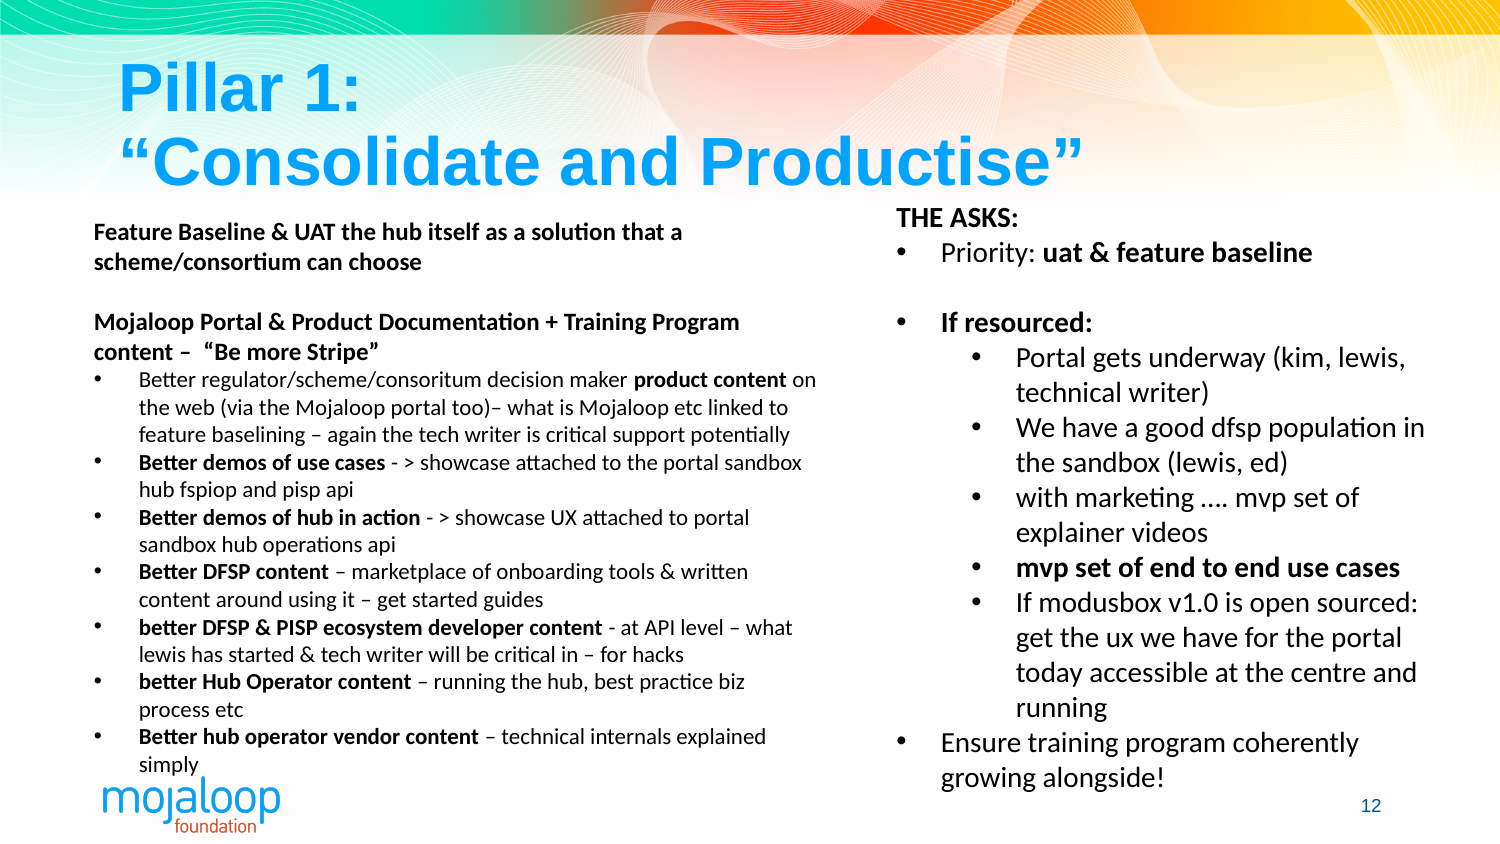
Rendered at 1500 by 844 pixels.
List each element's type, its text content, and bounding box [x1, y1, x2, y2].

text_box THE ASKS: Priority: uat & feature baseline If resourced: Portal gets underway (kim, lewis, technical writer) We have a good dfsp population in the sandbox (lewis, ed) with marketing …. mvp set of explainer videos mvp set of end to end use cases If modusbox v1.0 is open sourced: get the ux we have for the portal today accessible at the centre and running Ensure training program coherently growing alongside! [867, 191, 1465, 801]
title Pillar 1: “Consolidate and Productise” [103, 44, 1397, 208]
picture [0, 0, 1500, 34]
slide_number 12 [1059, 801, 1397, 827]
text_box Feature Baseline & UAT the hub itself as a solution that a scheme/consortium can choose Mojaloop Portal & Product Documentation + Training Program content – “Be more Stripe” Better regulator/scheme/consoritum decision maker product content on the web (via the Mojaloop portal too)– what is Mojaloop etc linked to feature baselining – again the tech writer is critical support potentially Better demos of use cases - > showcase attached to the portal sandbox hub fspiop and pisp api Better demos of hub in action - > showcase UX attached to portal sandbox hub operations api Better DFSP content – marketplace of onboarding tools & written content around using it – get started guides better DFSP & PISP ecosystem developer content - at API level – what lewis has started & tech writer will be critical in – for hacks better Hub Operator content – running the hub, best practice biz process etc Better hub operator vendor content – technical internals explained simply [64, 207, 833, 785]
picture [0, 371, 1500, 844]
